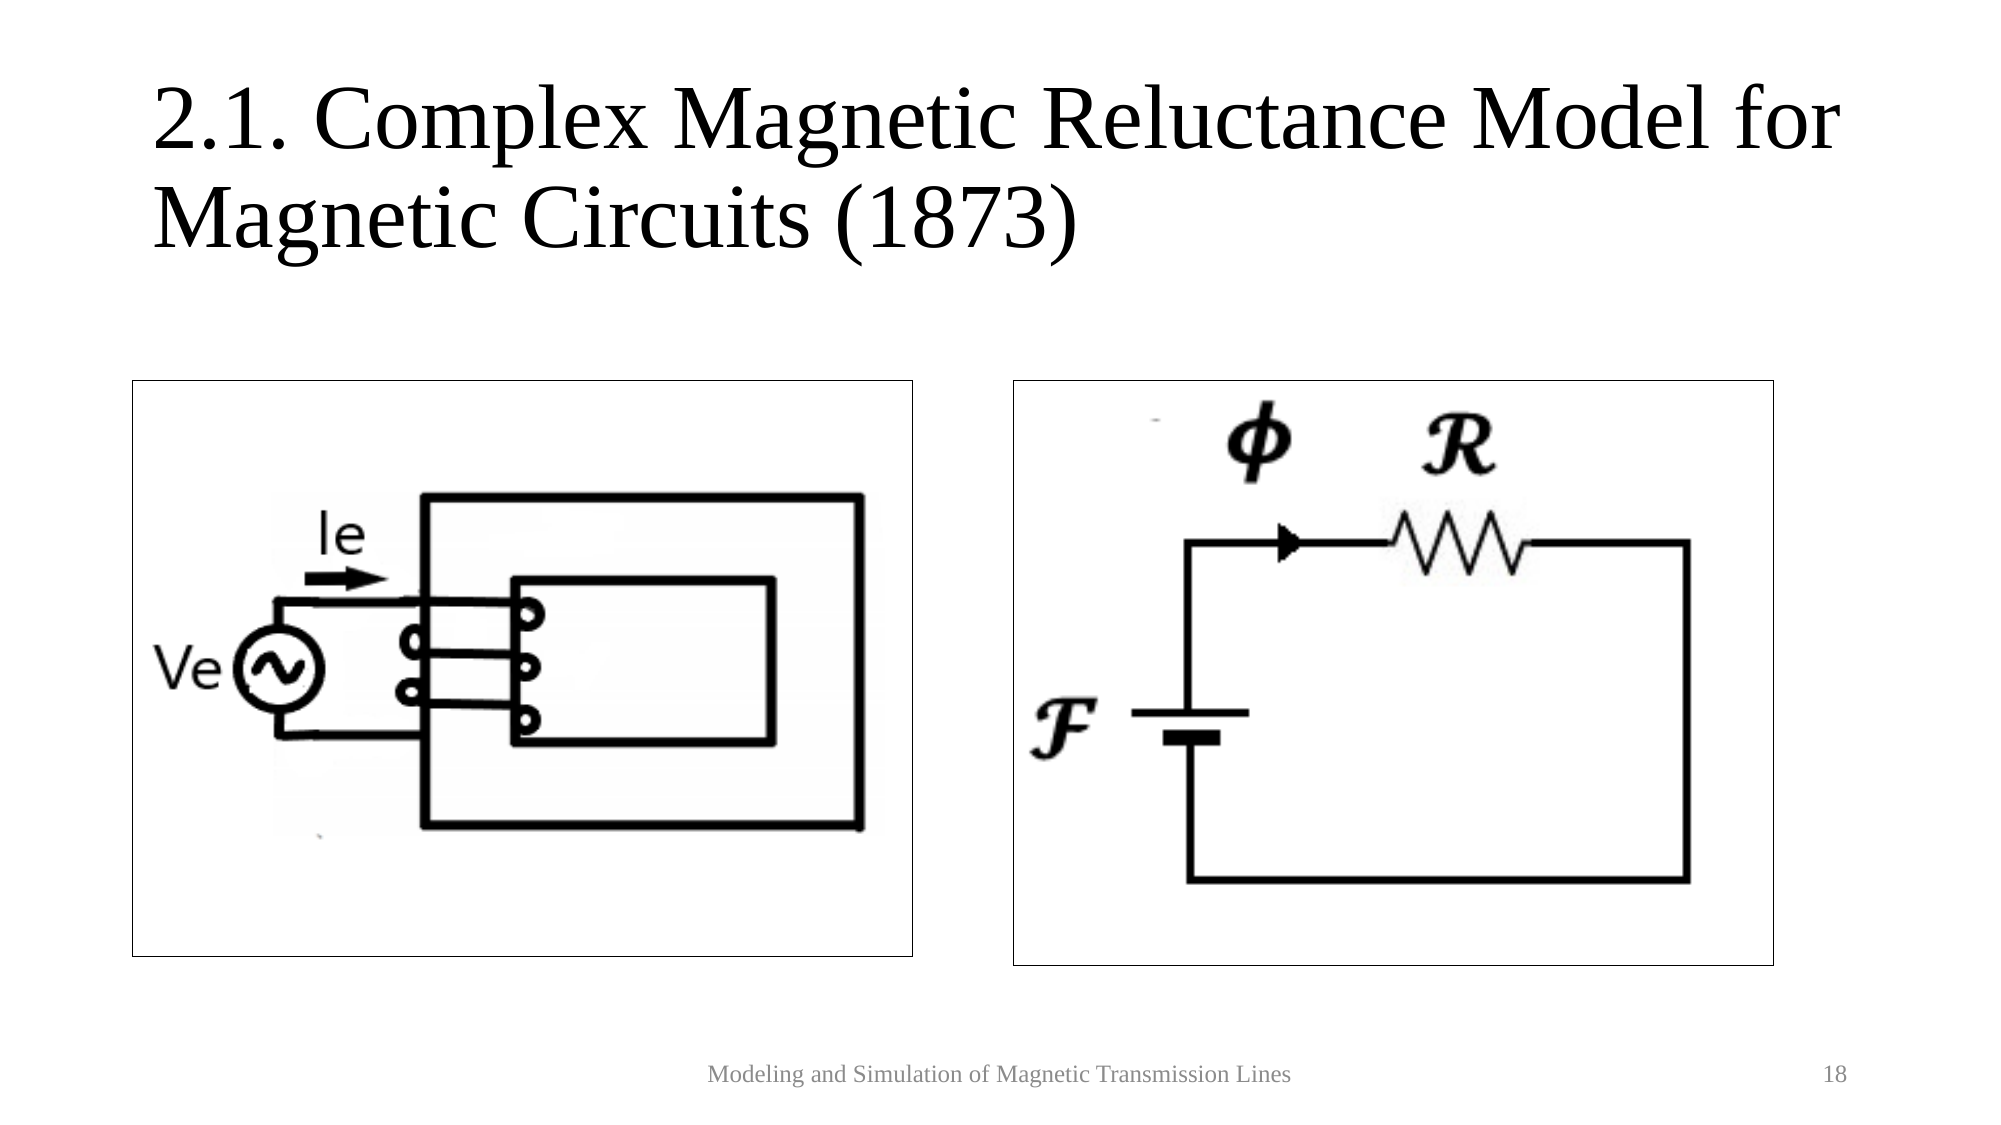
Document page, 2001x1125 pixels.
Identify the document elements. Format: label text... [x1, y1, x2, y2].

picture [132, 380, 913, 957]
picture [1013, 379, 1774, 966]
footer Modeling and Simulation of Magnetic Transmission Lines [662, 1042, 1338, 1103]
title 2.1. Complex Magnetic Reluctance Model for Magnetic Circuits (1873) [137, 59, 1863, 278]
slide_number 18 [1412, 1042, 1863, 1103]
